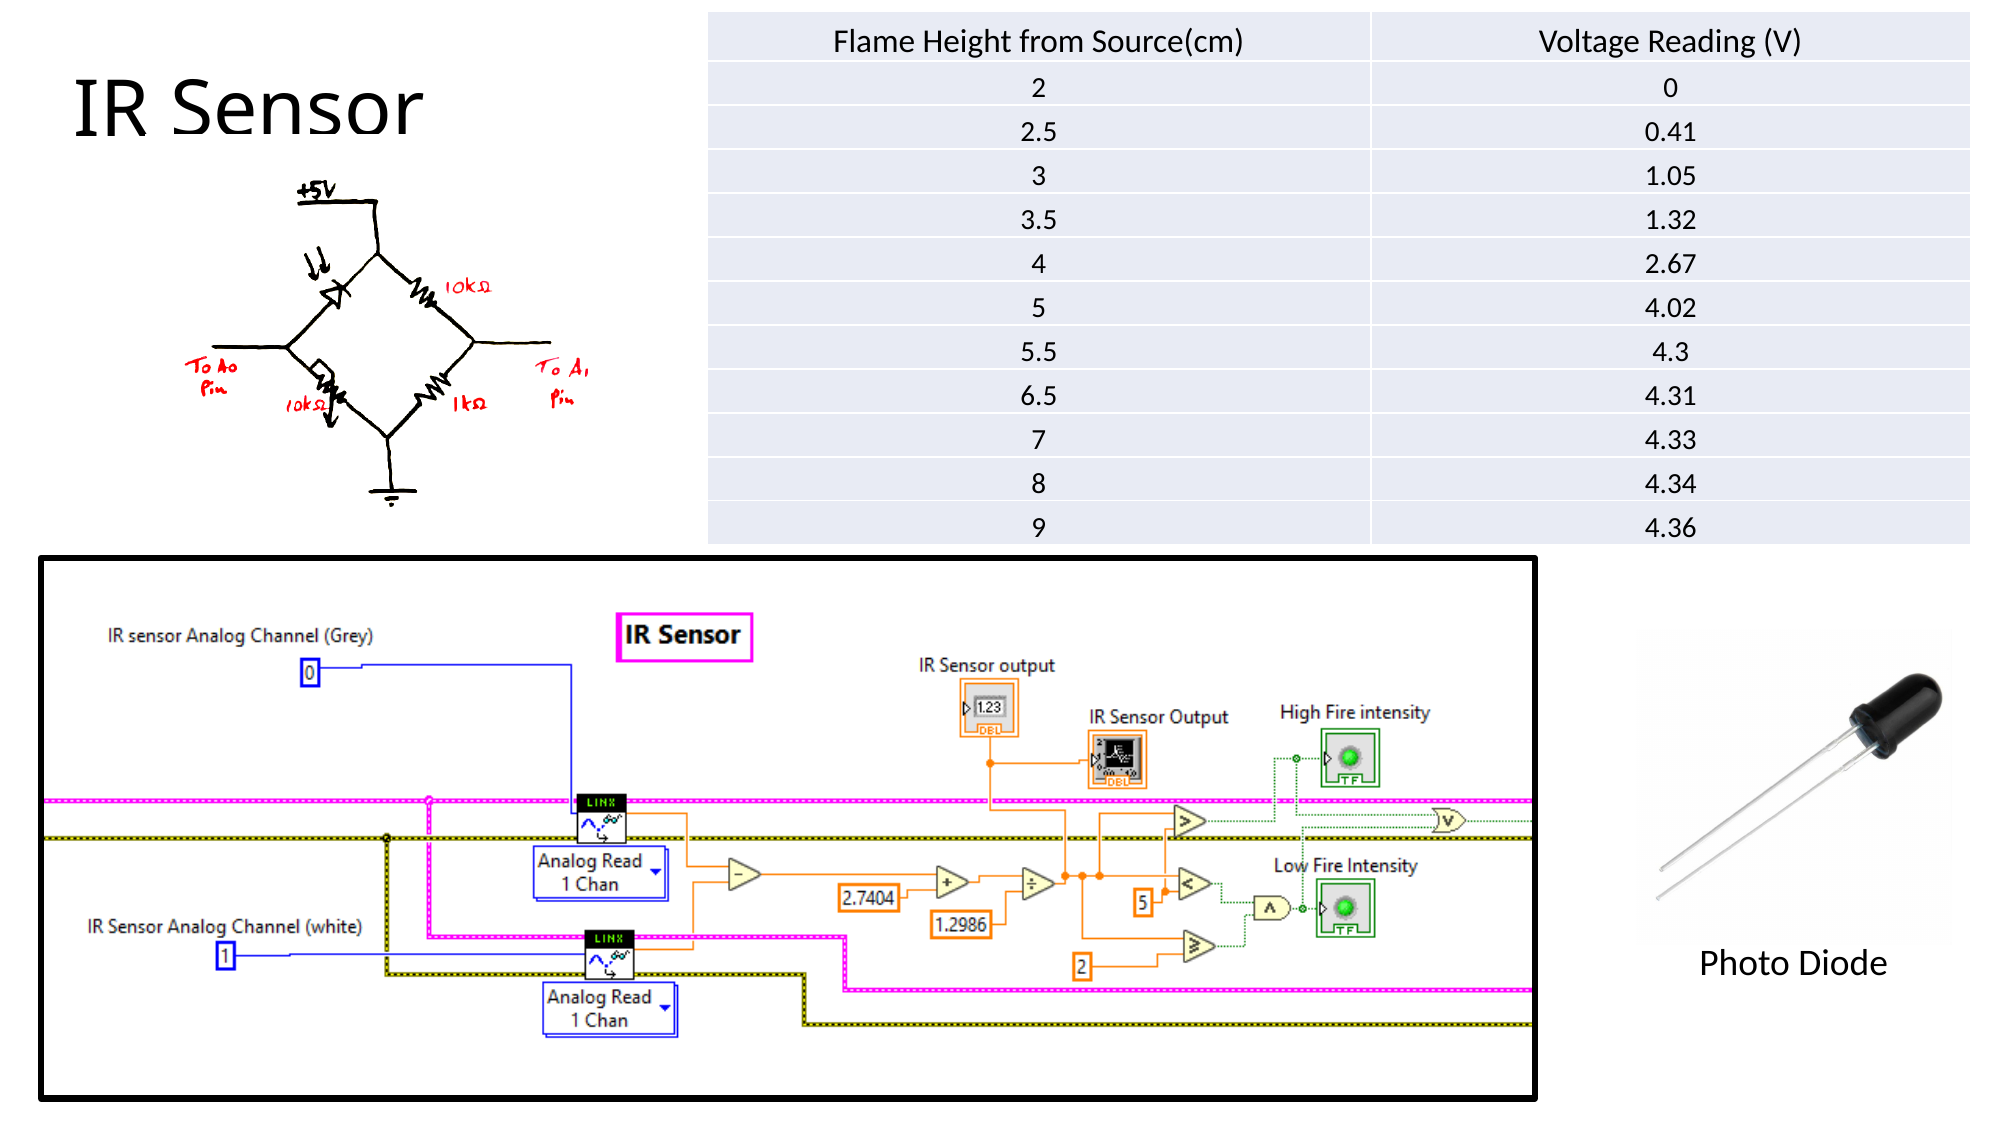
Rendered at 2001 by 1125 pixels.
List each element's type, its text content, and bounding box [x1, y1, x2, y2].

table_cell 5.5 [708, 326, 1370, 368]
table_cell 3.5 [708, 194, 1370, 236]
table_cell 4.33 [1372, 414, 1970, 456]
table_cell 2.5 [708, 106, 1370, 148]
table_cell 6.5 [708, 370, 1370, 412]
title IR Sensor [58, 29, 492, 193]
table_cell 1.05 [1372, 150, 1970, 192]
table_cell 8 [708, 458, 1370, 500]
table_cell 0.41 [1372, 106, 1970, 148]
table_cell 4.3 [1372, 326, 1970, 368]
picture [43, 560, 1532, 1096]
table_cell 4.34 [1372, 458, 1970, 500]
table_cell 2.67 [1372, 238, 1970, 280]
table_cell 1.32 [1372, 194, 1970, 236]
table_header Voltage Reading (V) [1372, 12, 1970, 60]
table_cell 5 [708, 282, 1370, 324]
table_cell 9 [708, 501, 1370, 544]
table_cell 0 [1372, 62, 1970, 104]
table_header Flame Height from Source(cm) [708, 12, 1370, 60]
picture [145, 134, 615, 534]
table_cell 3 [708, 150, 1370, 192]
text_box Photo Diode [1684, 945, 1904, 991]
table_cell 2 [708, 62, 1370, 104]
table_cell 4 [708, 238, 1370, 280]
table_cell 4.31 [1372, 370, 1970, 412]
table_cell 4.36 [1372, 501, 1970, 544]
table_cell 4.02 [1372, 282, 1970, 324]
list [1636, 629, 1952, 945]
table_cell 7 [708, 414, 1370, 456]
